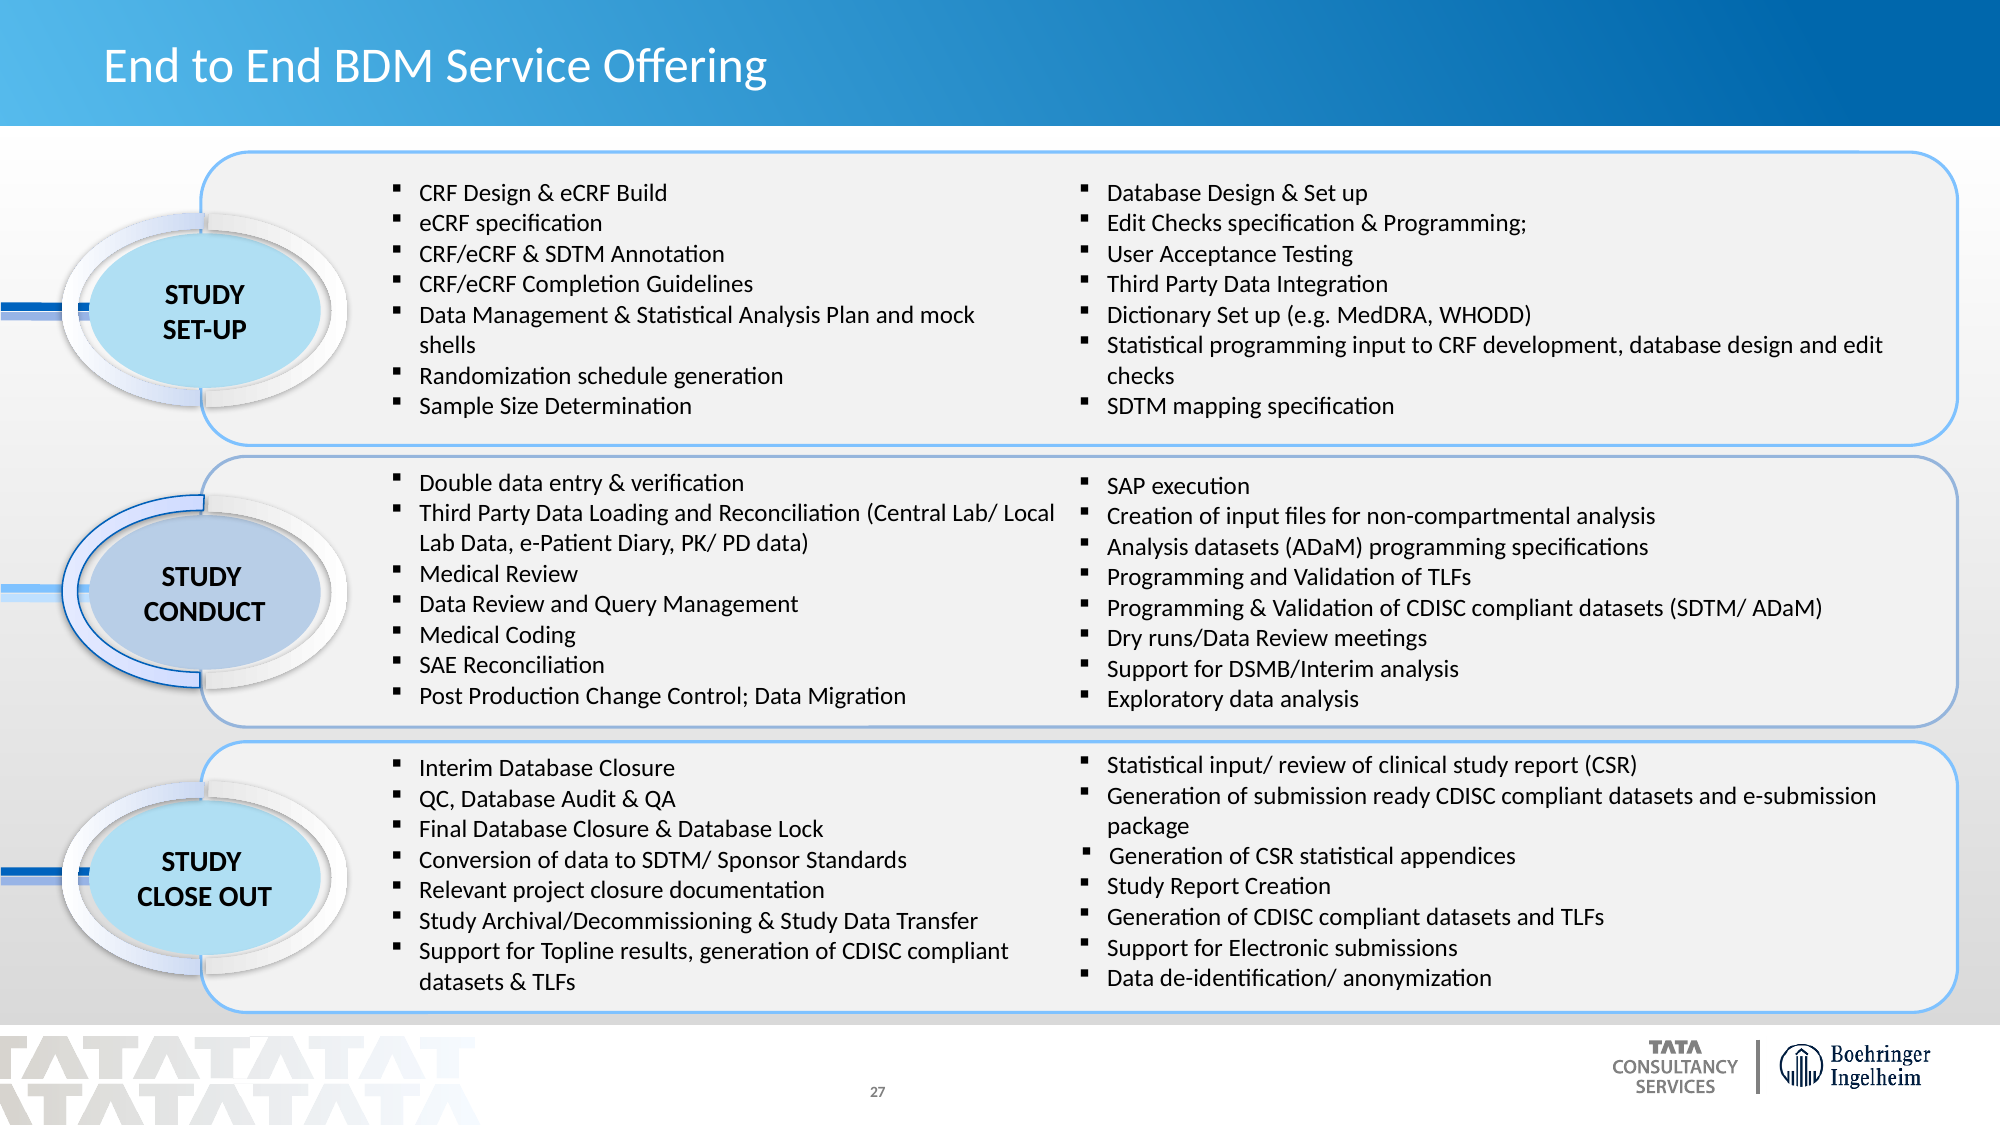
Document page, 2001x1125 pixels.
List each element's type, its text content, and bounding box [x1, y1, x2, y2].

title End to End BDM Service Offering [88, 9, 1950, 116]
text_box [62, 606, 201, 689]
text_box Statistical input/ review of clinical study report (CSR) Generation of submission ready CDISC compliant datasets and e-submission package Generation of CSR statistical appendices Study Report Creation Generation of CDISC compliant datasets and TLFs Support for Electronic submissions Data de-identification/ anonymization [1064, 740, 1942, 999]
picture [1766, 1036, 1947, 1095]
text_box [199, 739, 1960, 1015]
text_box STUDY CONDUCT [87, 518, 323, 671]
text_box [62, 781, 205, 869]
text_box [63, 324, 200, 406]
text_box [199, 454, 1941, 730]
text_box STUDY SET-UP [87, 236, 323, 389]
text_box [61, 494, 205, 586]
text_box Double data entry & verification Third Party Data Loading and Reconciliation (Central Lab/ Local Lab Data, e-Patient Diary, PK/ PD data) Medical Review Data Review and Query Management Medical Coding SAE Reconciliation Post Production Change Control; Data Migration [376, 458, 1081, 717]
text_box [0, 125, 2000, 1026]
text_box [206, 495, 348, 689]
text_box [206, 781, 348, 974]
text_box Interim Database Closure QC, Database Audit & QA Final Database Closure & Database Lock Conversion of data to SDTM/ Sponsor Standards Relevant project closure documentation Study Archival/Decommissioning & Study Data Transfer Support for Topline results, generation of CDISC compliant datasets & TLFs [376, 743, 1049, 1003]
text_box [206, 214, 348, 407]
text_box [198, 149, 1960, 448]
text_box [62, 213, 205, 305]
text_box Database Design & Set up Edit Checks specification & Programming; User Acceptance Testing Third Party Data Integration Dictionary Set up (e.g. MedDRA, WHODD) Statistical programming input to CRF development, database design and edit checks SDTM mapping specification [1064, 168, 1925, 458]
text_box [63, 891, 200, 975]
text_box CRF Design & eCRF Build eCRF specification CRF/eCRF & SDTM Annotation CRF/eCRF Completion Guidelines Data Management & Statistical Analysis Plan and mock shells Randomization schedule generation Sample Size Determination [376, 168, 1015, 427]
text_box STUDY CLOSE OUT [87, 804, 323, 958]
text_box SAP execution Creation of input files for non-compartmental analysis Analysis datasets (ADaM) programming specifications Programming and Validation of TLFs Programming & Validation of CDISC compliant datasets (SDTM/ ADaM) Dry runs/Data Review meetings Support for DSMB/Interim analysis Exploratory data analysis [1064, 461, 1958, 720]
